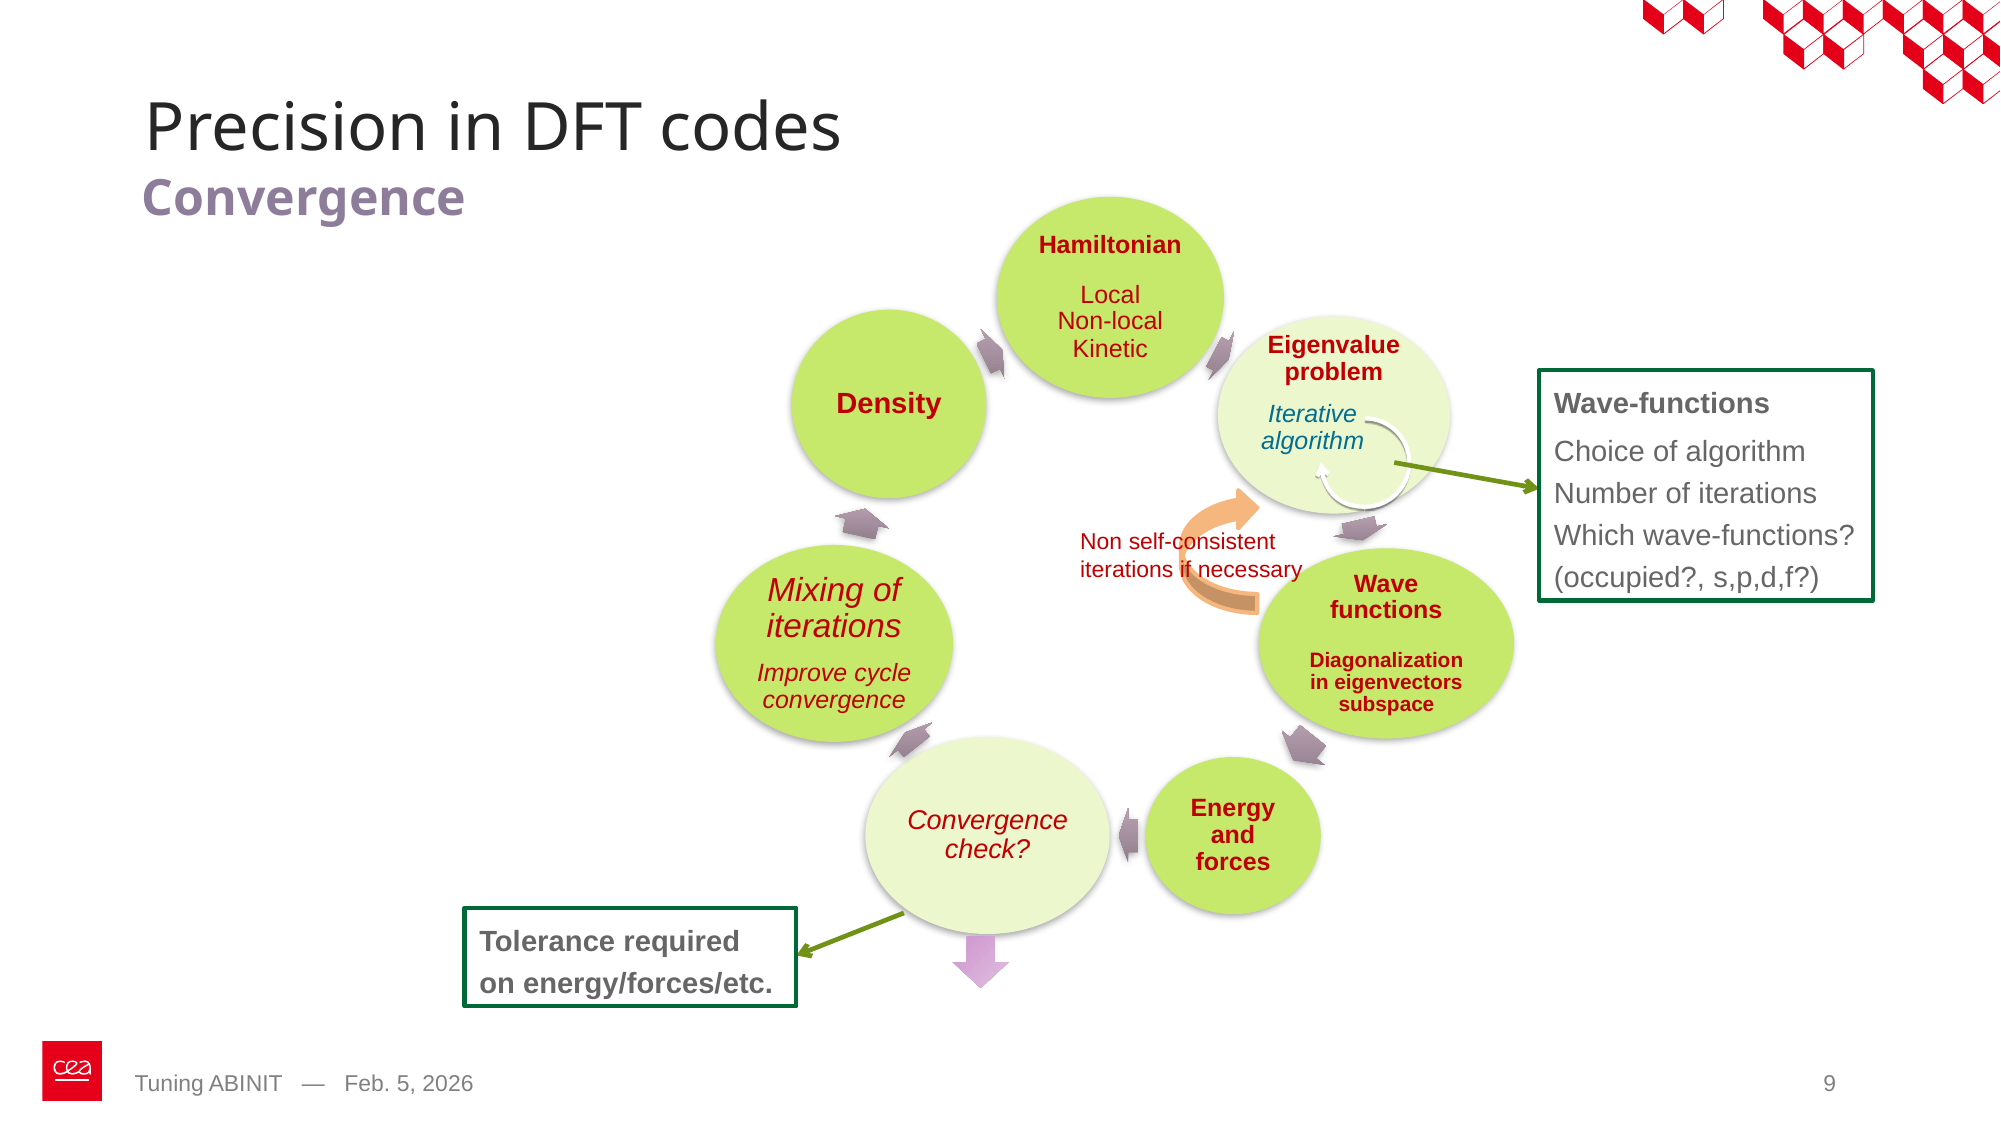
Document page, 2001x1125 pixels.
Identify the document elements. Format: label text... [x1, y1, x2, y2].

text_box Convergence [141, 165, 1575, 253]
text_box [1320, 418, 1410, 508]
text_box Wave-functions Choice of algorithm Number of iterations Which wave-functions? (occupied?, s,p,d,f?) [1539, 370, 1873, 601]
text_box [796, 912, 905, 956]
text_box [952, 936, 1009, 988]
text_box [1393, 462, 1540, 489]
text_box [714, 214, 1515, 917]
text_box Precision in DFT codes [144, 76, 2000, 220]
text_box Tolerance required on energy/forces/etc. [464, 907, 797, 1007]
